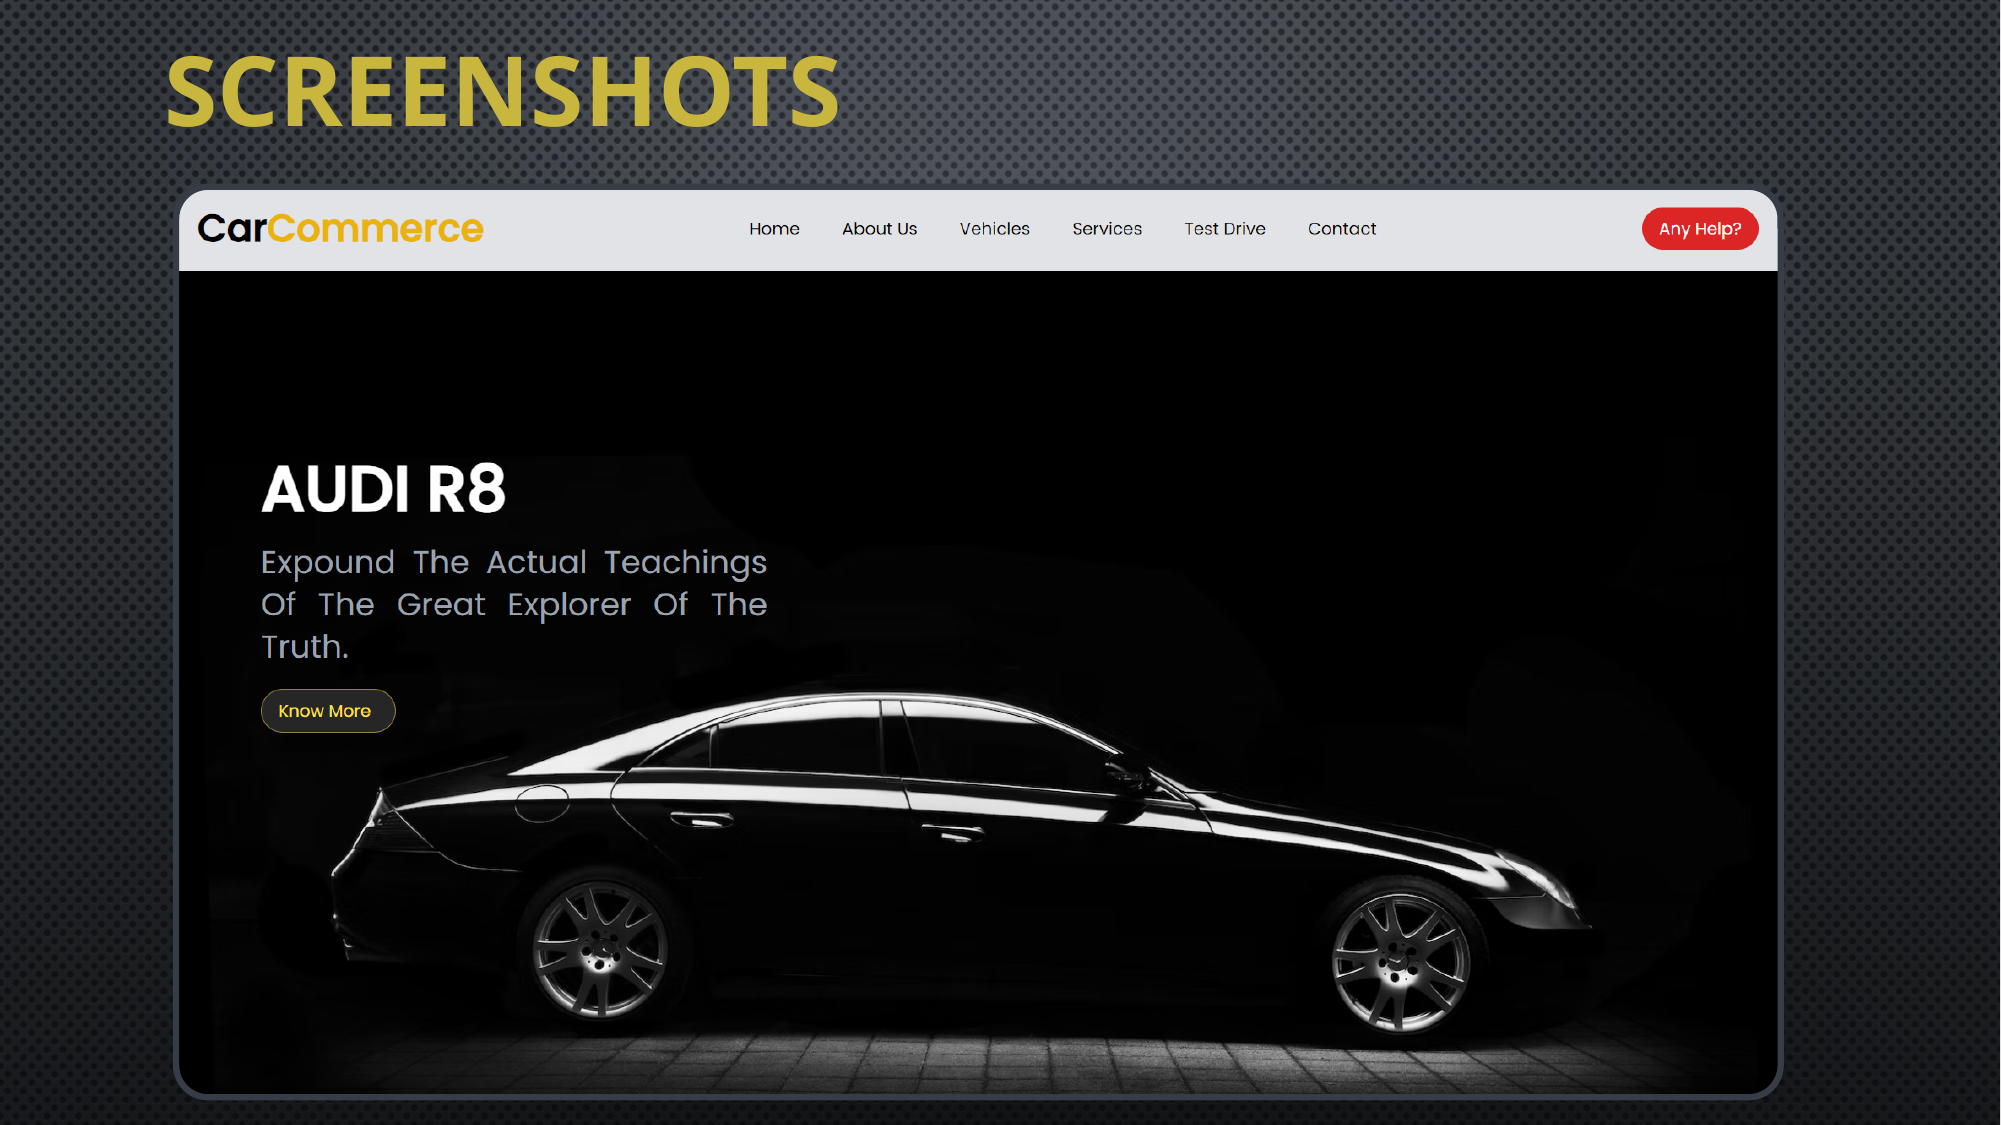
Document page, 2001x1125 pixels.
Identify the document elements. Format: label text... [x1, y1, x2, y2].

title SCREENSHOTS [61, 21, 946, 154]
picture [175, 186, 1781, 1098]
